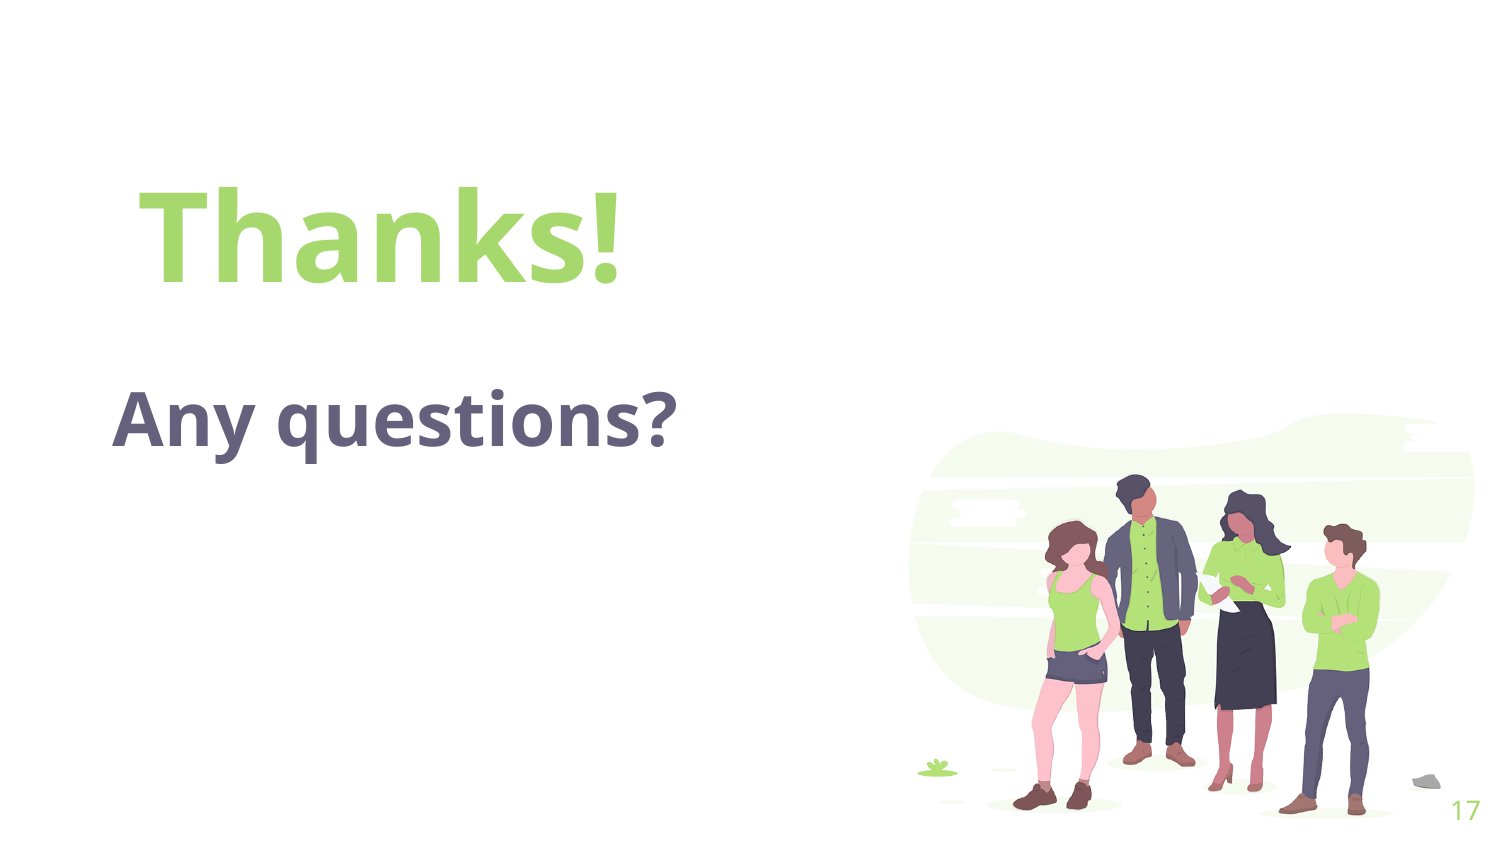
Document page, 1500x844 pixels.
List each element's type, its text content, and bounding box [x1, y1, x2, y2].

picture [908, 413, 1475, 819]
slide_number ‹#› [1391, 779, 1482, 844]
title Thanks! [137, 116, 936, 308]
subtitle Any questions? [112, 357, 911, 487]
